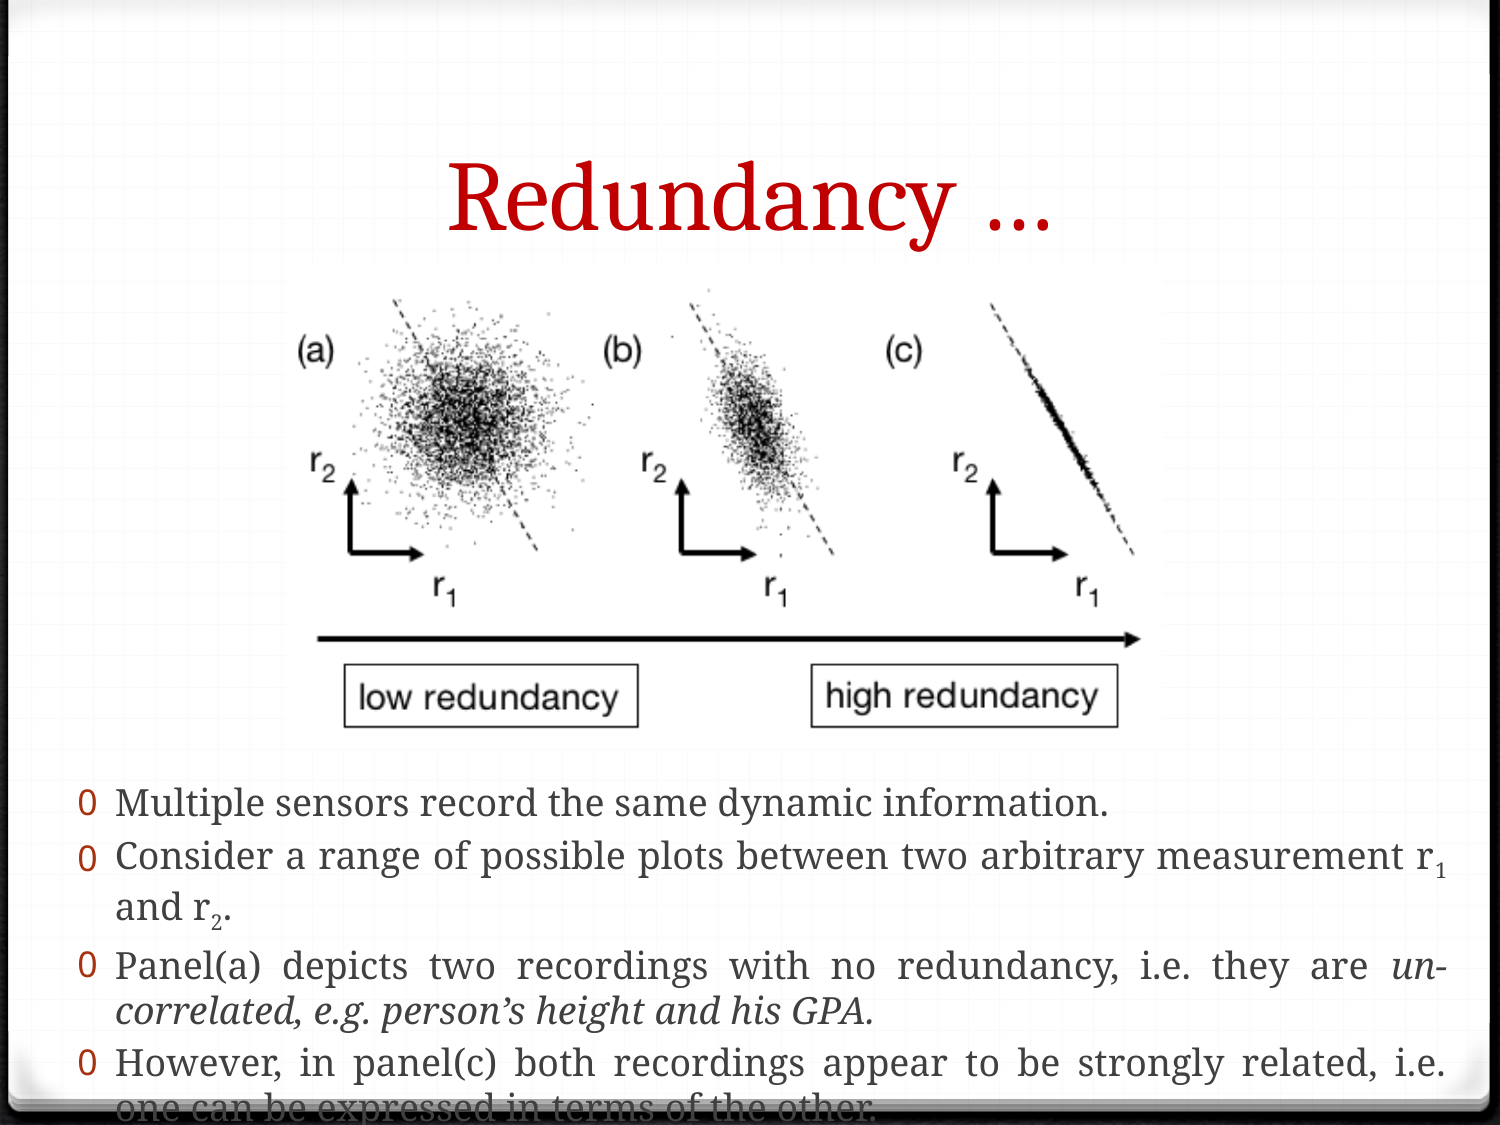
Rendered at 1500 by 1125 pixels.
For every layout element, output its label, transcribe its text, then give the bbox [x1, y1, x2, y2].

title Redundancy … [975, 71, 1410, 309]
title Redundancy … [90, 71, 475, 309]
list Multiple sensors record the same dynamic information. Consider a range of possible plots between two arbitrary measurement r1 and r2. Panel(a) depicts two recordings with no redundancy, i.e. they are un-correlated, e.g. person’s height and his GPA. However, in panel(c) both recordings appear to be strongly related, i.e. one can be expressed in terms of the other. [62, 771, 1463, 1100]
picture [0, 0, 1500, 1125]
